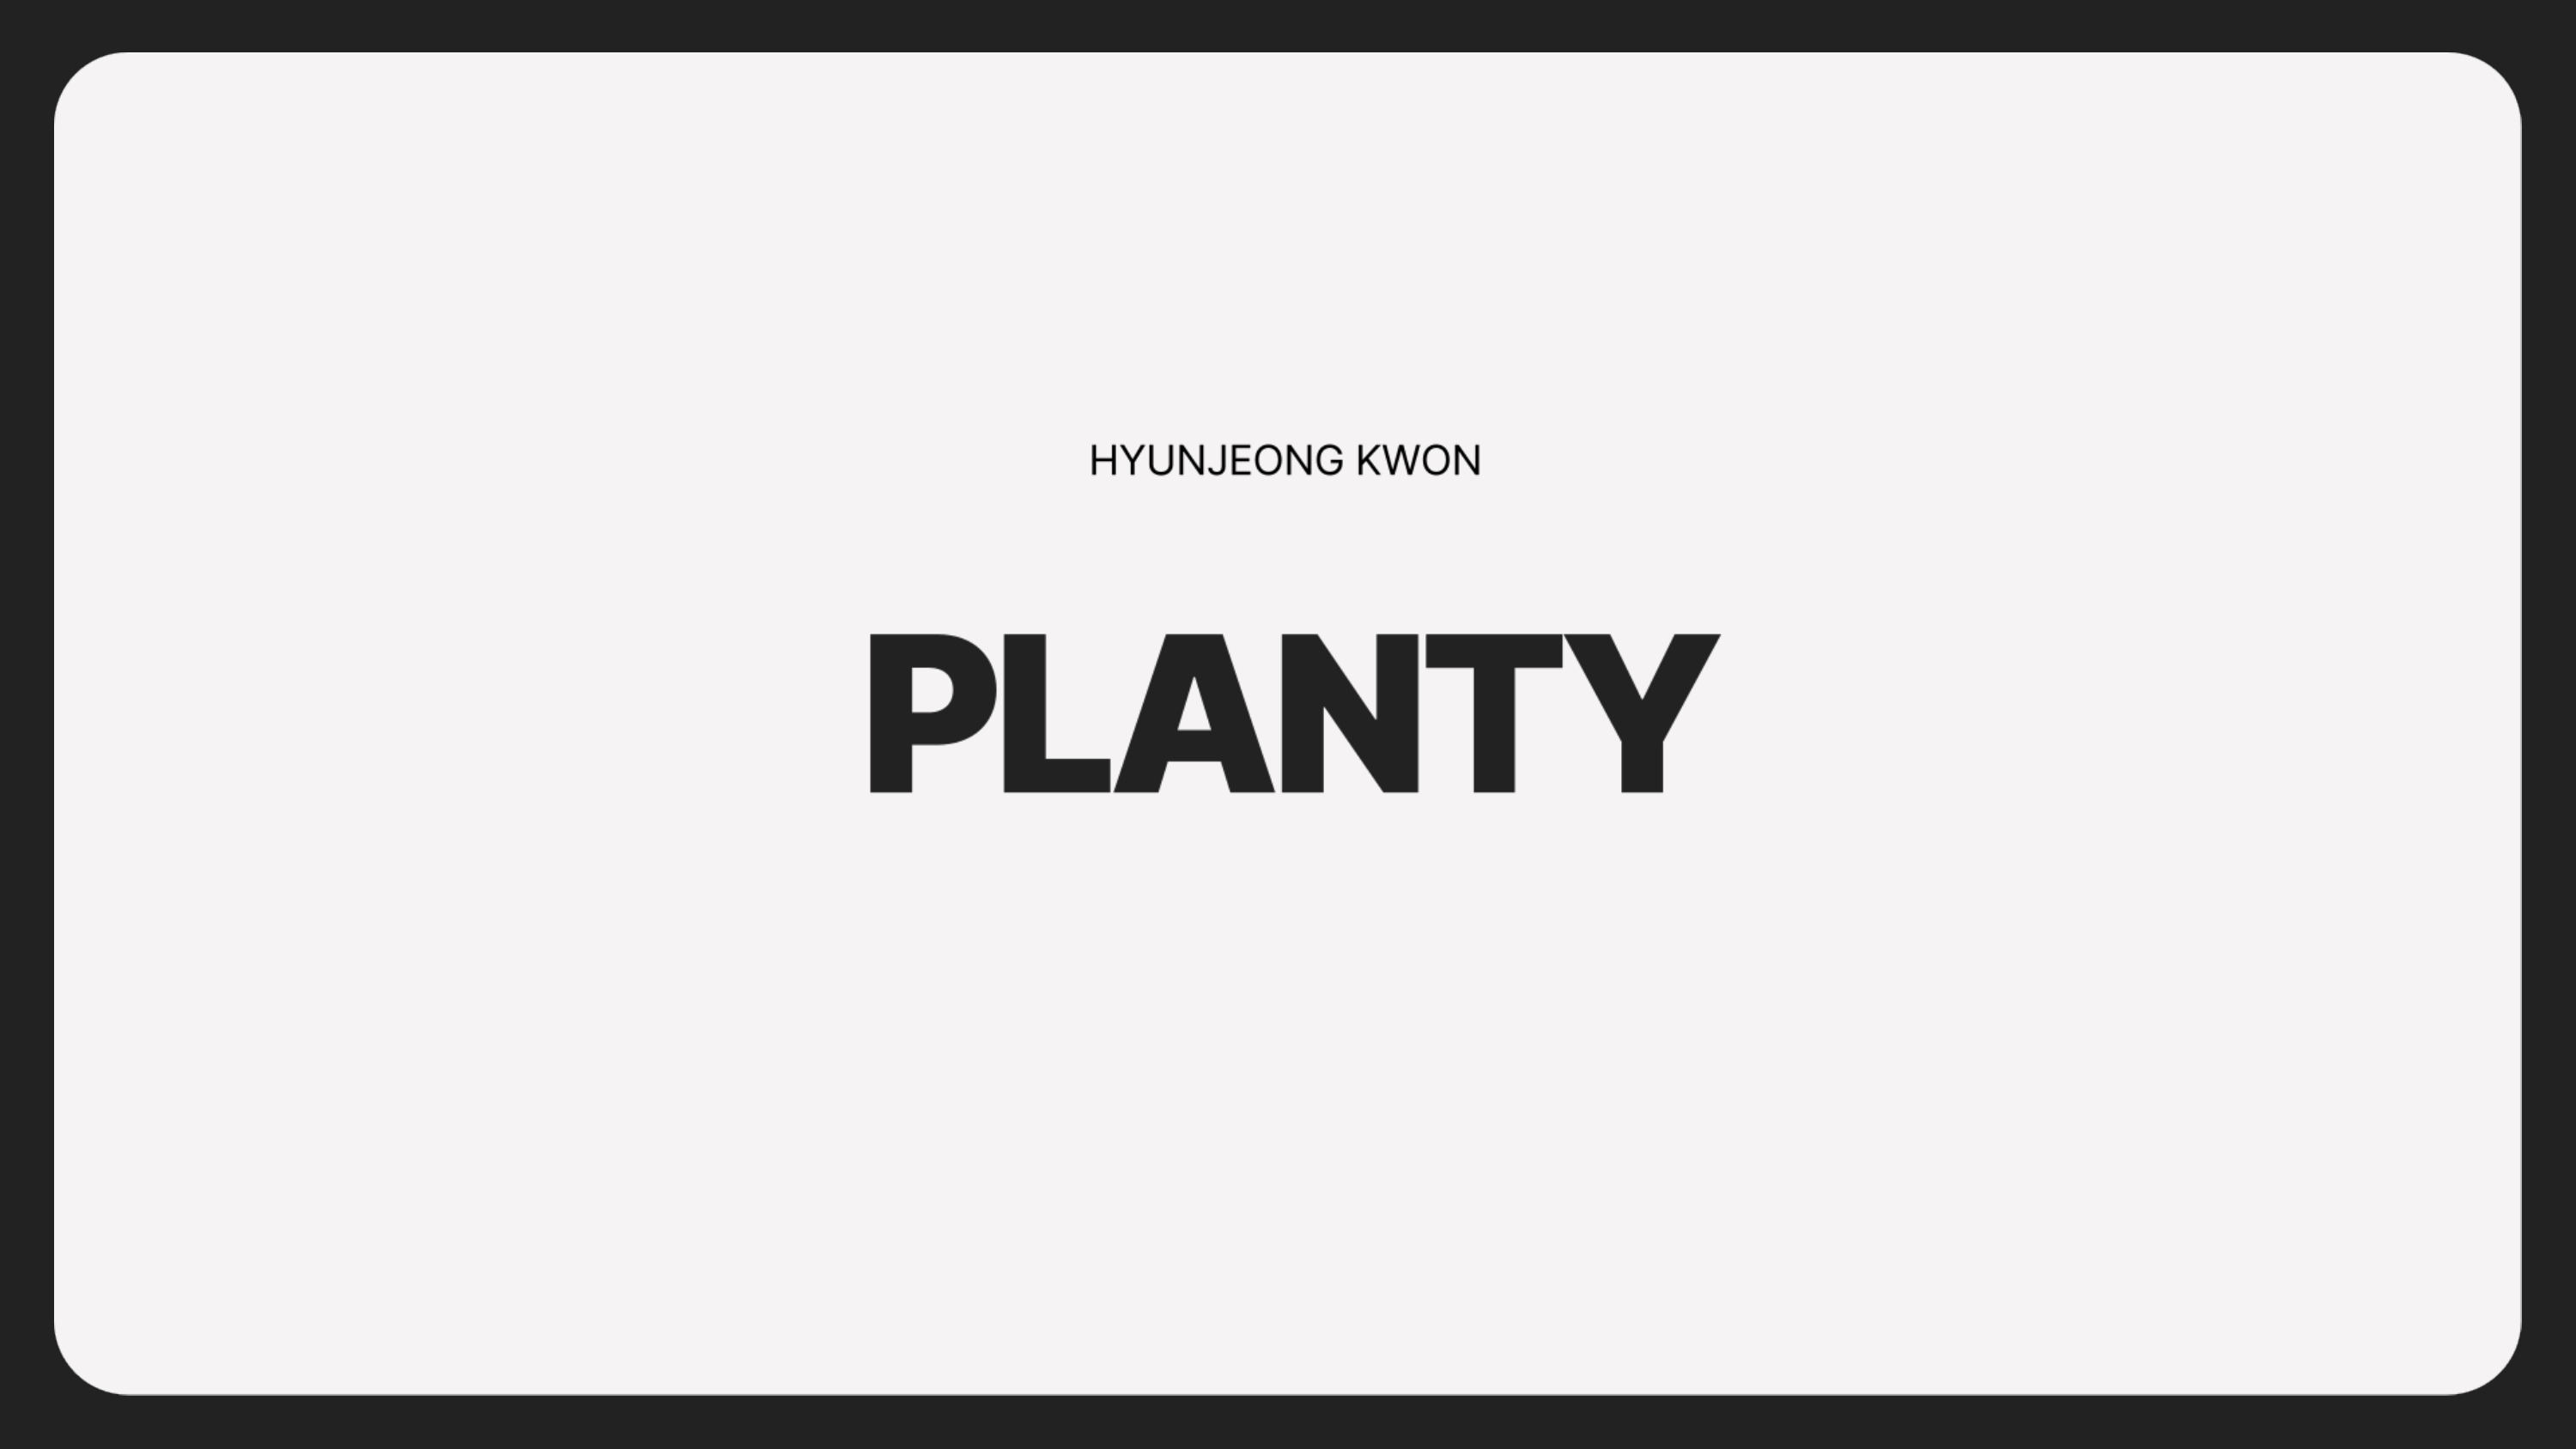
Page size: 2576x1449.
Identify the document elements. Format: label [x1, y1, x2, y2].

text_box [54, 52, 2522, 1397]
picture [548, 524, 1844, 894]
picture [1072, 424, 1505, 497]
